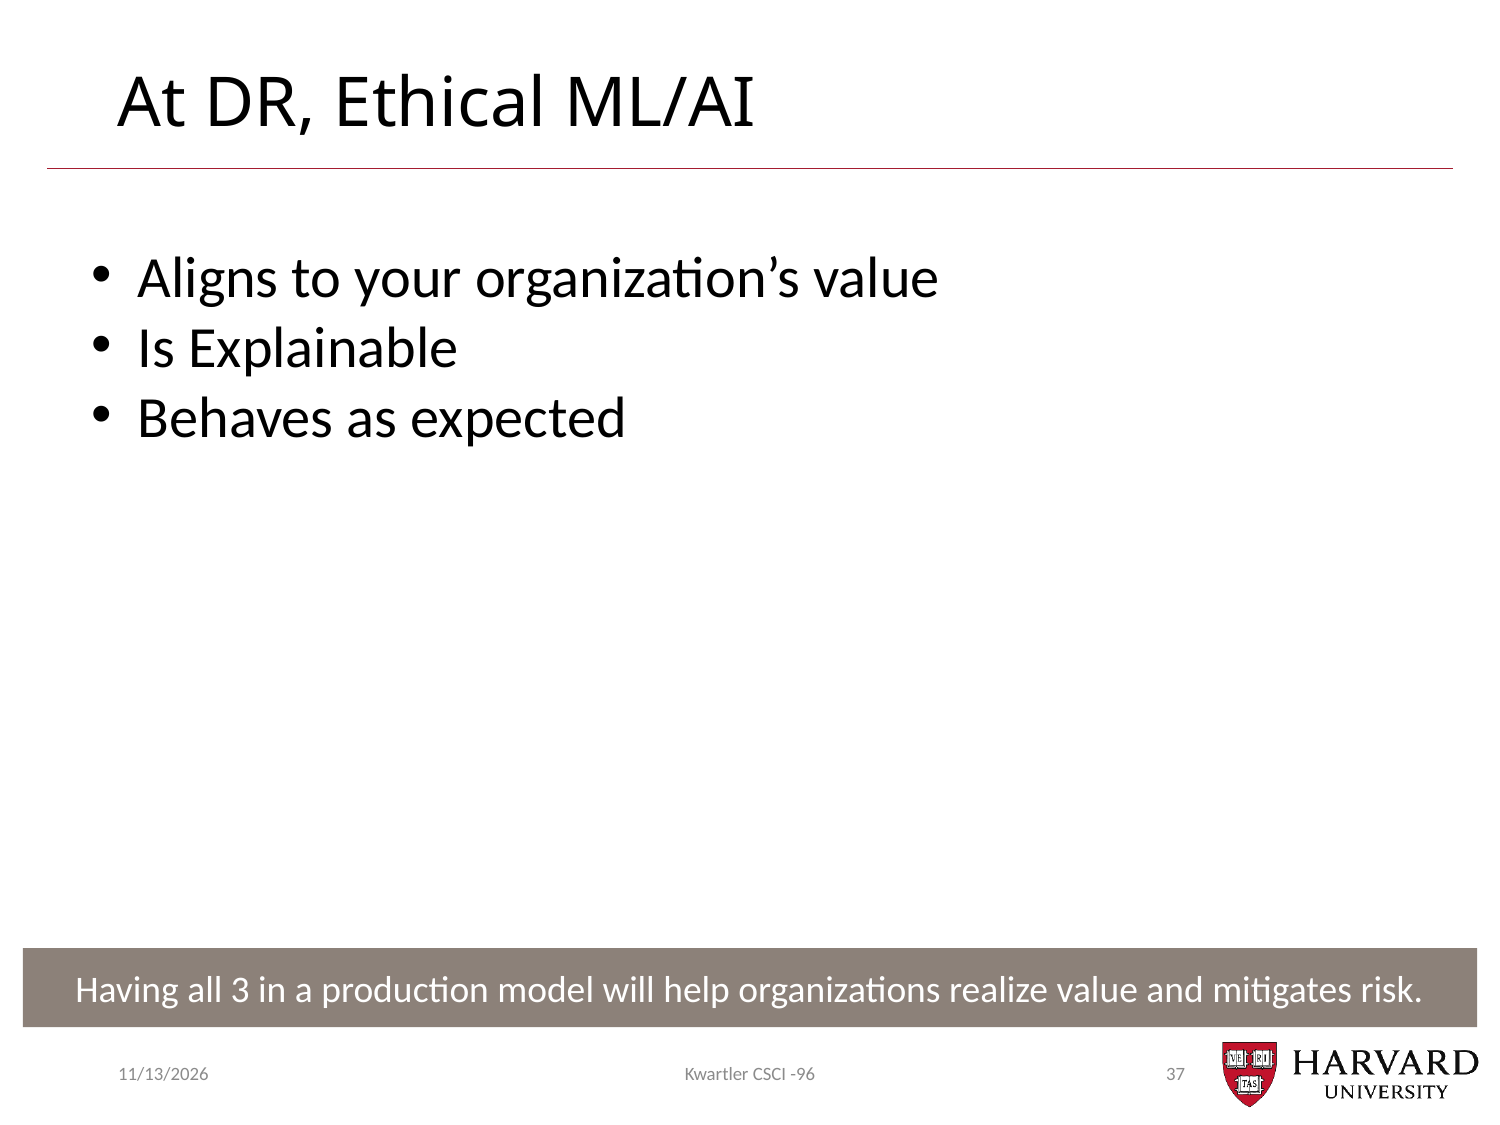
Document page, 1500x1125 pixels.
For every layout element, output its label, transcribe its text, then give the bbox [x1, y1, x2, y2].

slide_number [103, 1042, 441, 1103]
text_box Aligns to your organization’s value Is Explainable Behaves as expected [76, 231, 956, 457]
picture [1200, 1024, 1500, 1125]
slide_number 37 [1059, 1042, 1200, 1103]
text_box Having all 3 in a production model will help organizations realize value and mitigates risk. [22, 947, 1478, 1028]
footer Kwartler CSCI -96 [496, 1042, 1004, 1103]
text_box At DR, Ethical ML/AI [103, 59, 1397, 157]
